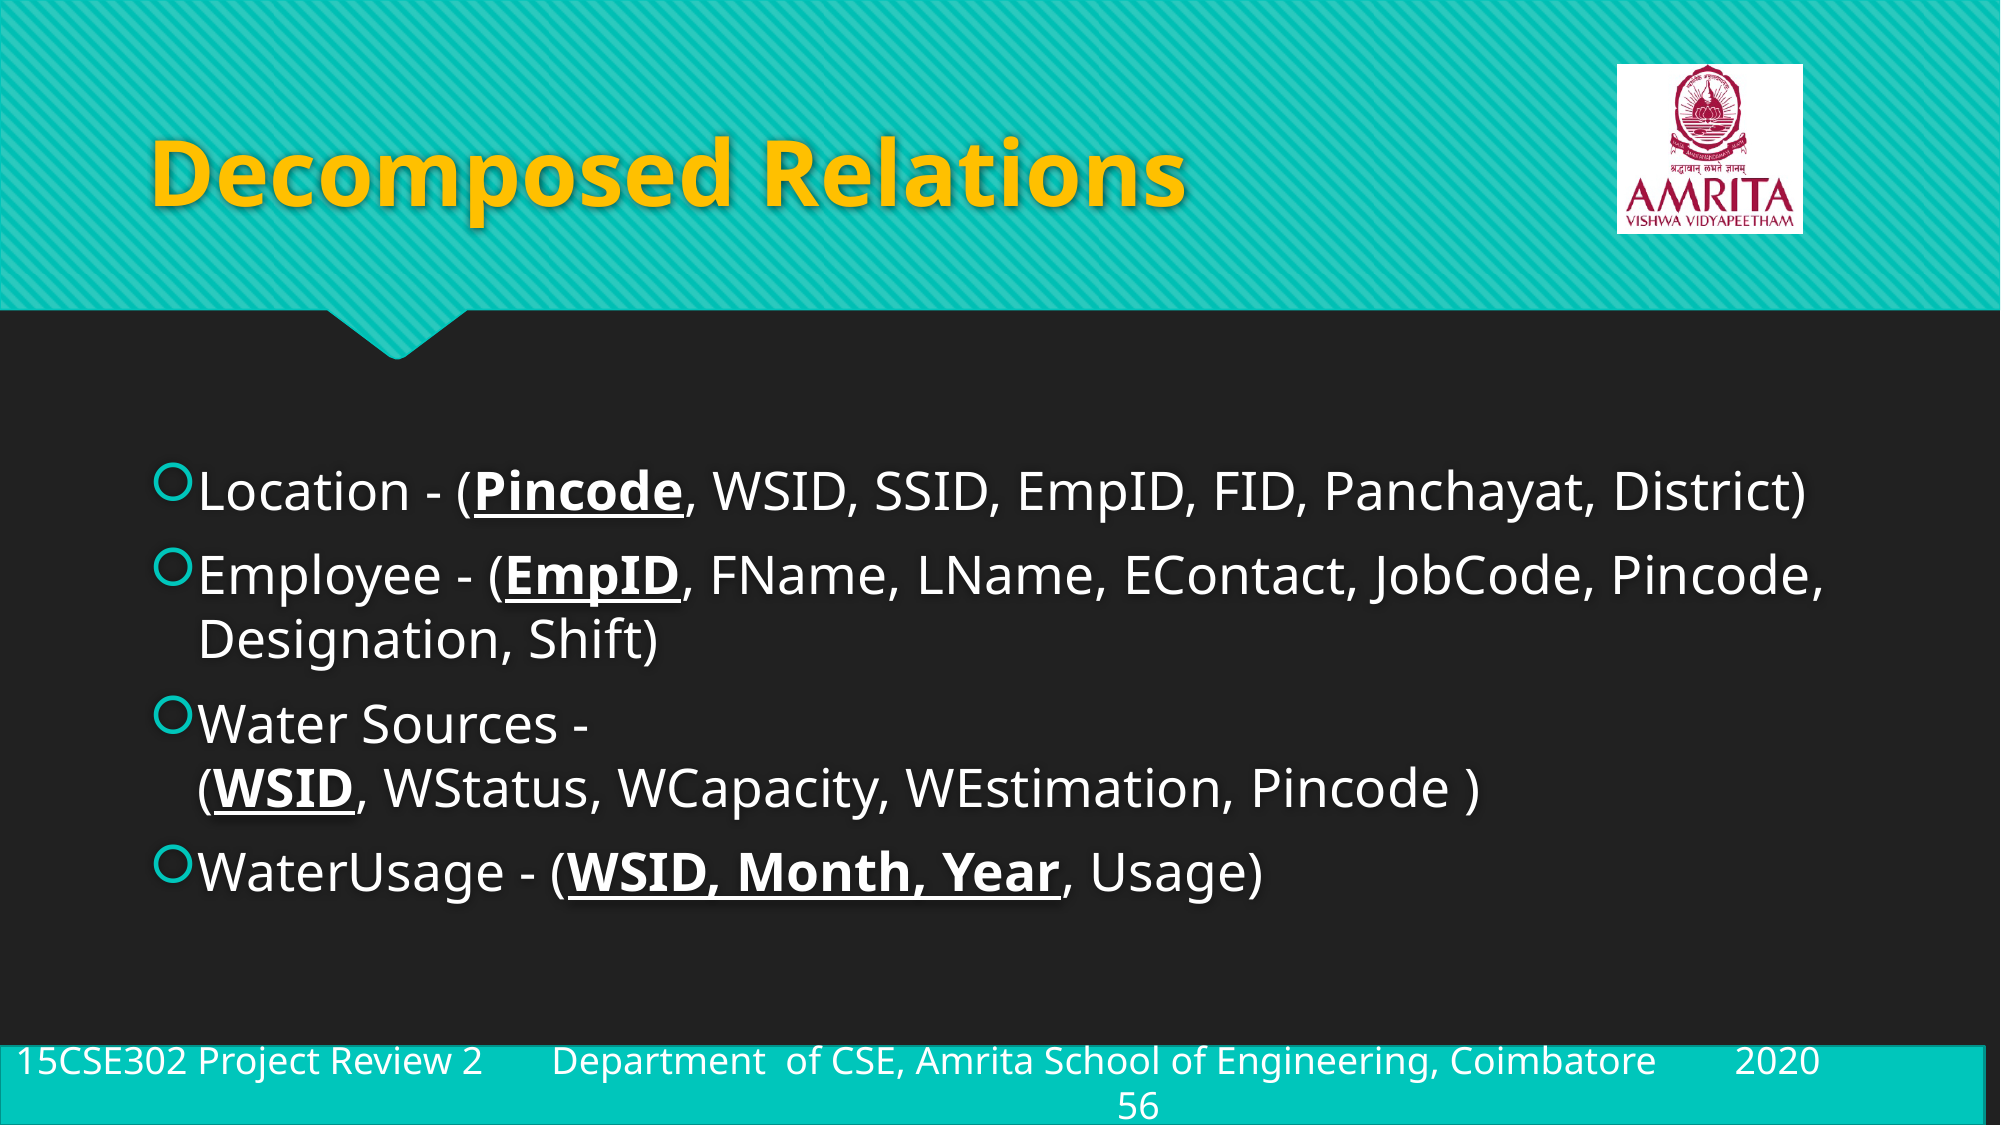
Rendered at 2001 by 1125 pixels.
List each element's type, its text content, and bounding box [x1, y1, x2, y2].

list Location - (Pincode, WSID, SSID, EmpID, FID, Panchayat, District) Employee - (EmpID, FName, LName, EContact, JobCode, Pincode, Designation, Shift) Water Sources - (WSID, WStatus, WCapacity, WEstimation, Pincode ) WaterUsage - (WSID, Month, Year, Usage) [134, 364, 1866, 962]
title Decomposed Relations [132, 73, 1868, 233]
picture [1617, 64, 1803, 73]
